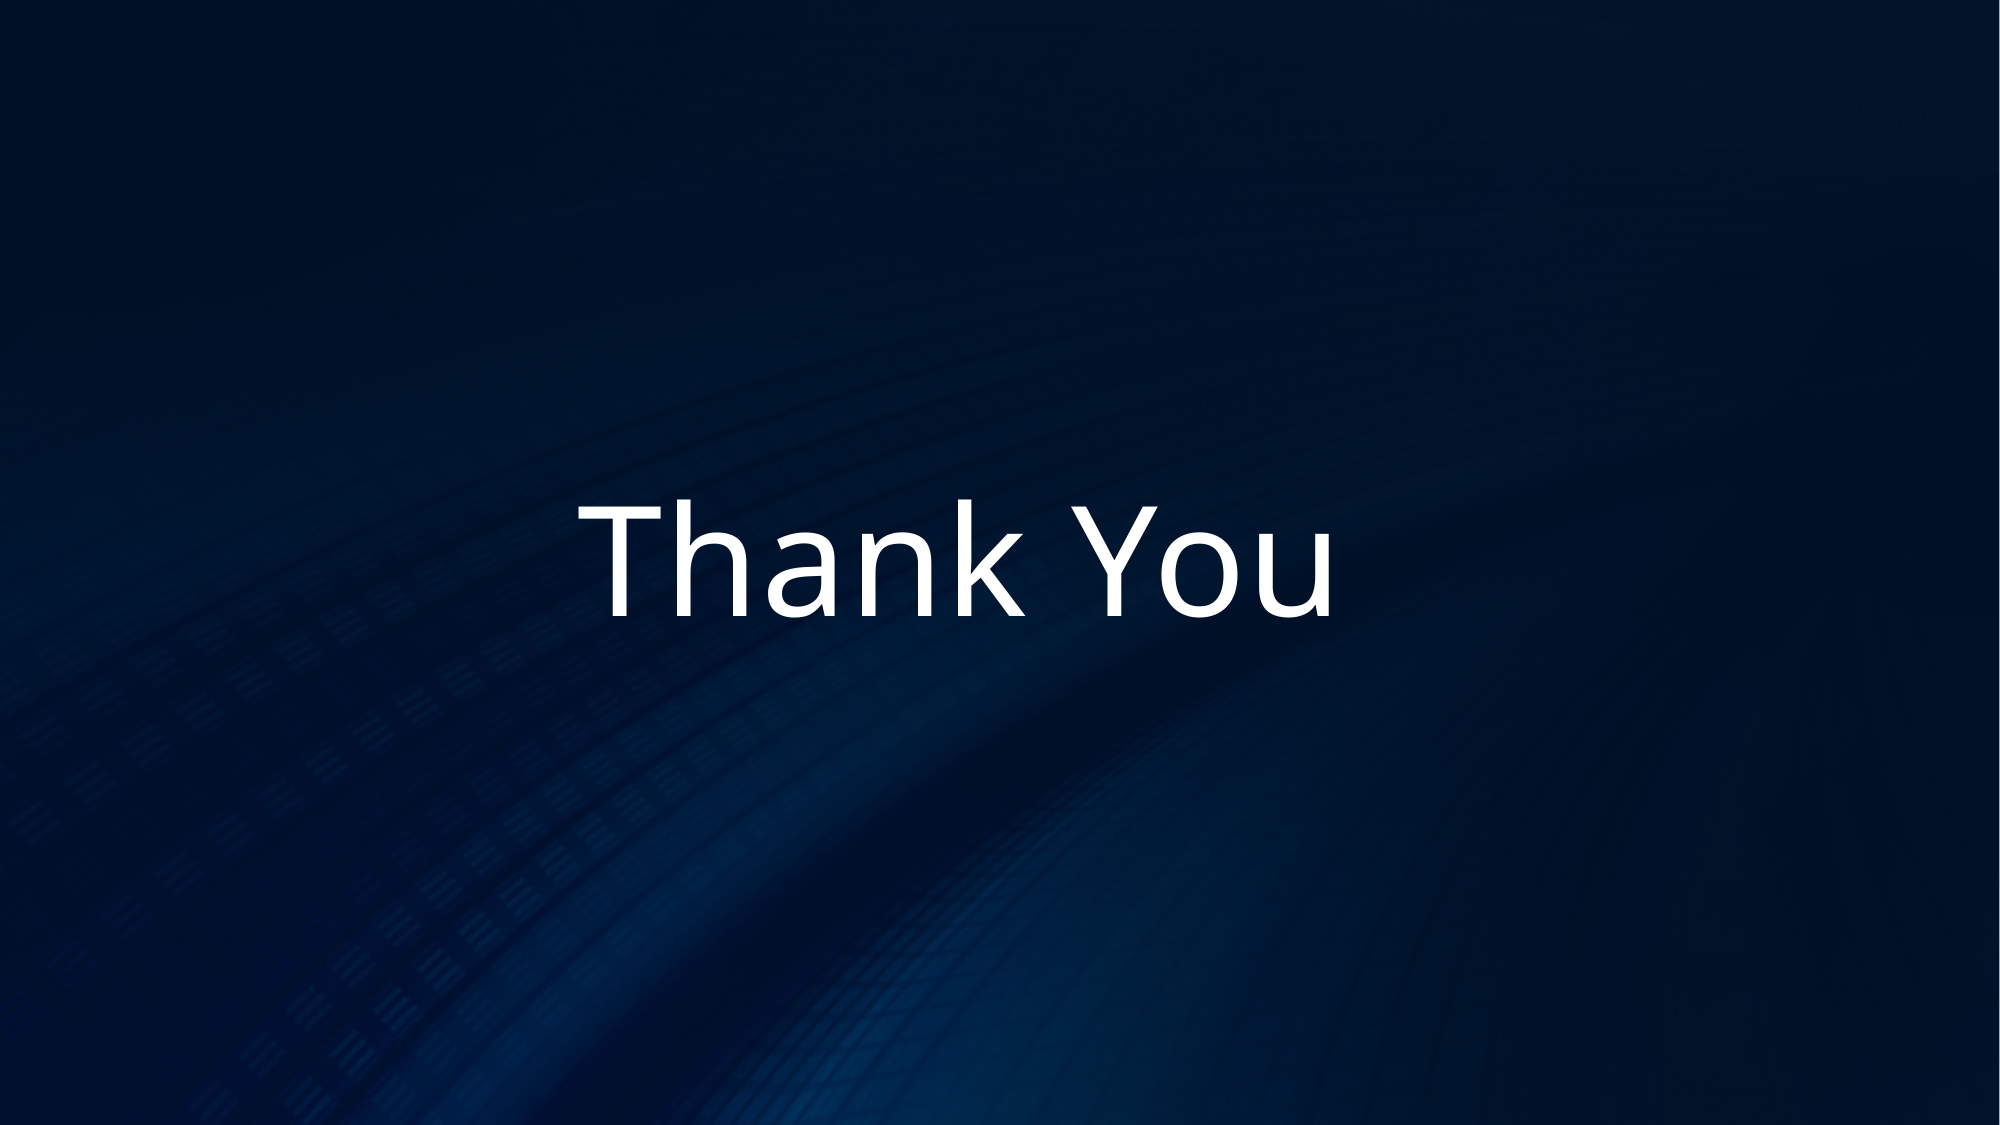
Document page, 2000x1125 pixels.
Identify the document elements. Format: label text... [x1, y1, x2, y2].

title Thank You [562, 432, 1366, 658]
picture [0, 0, 2000, 1125]
